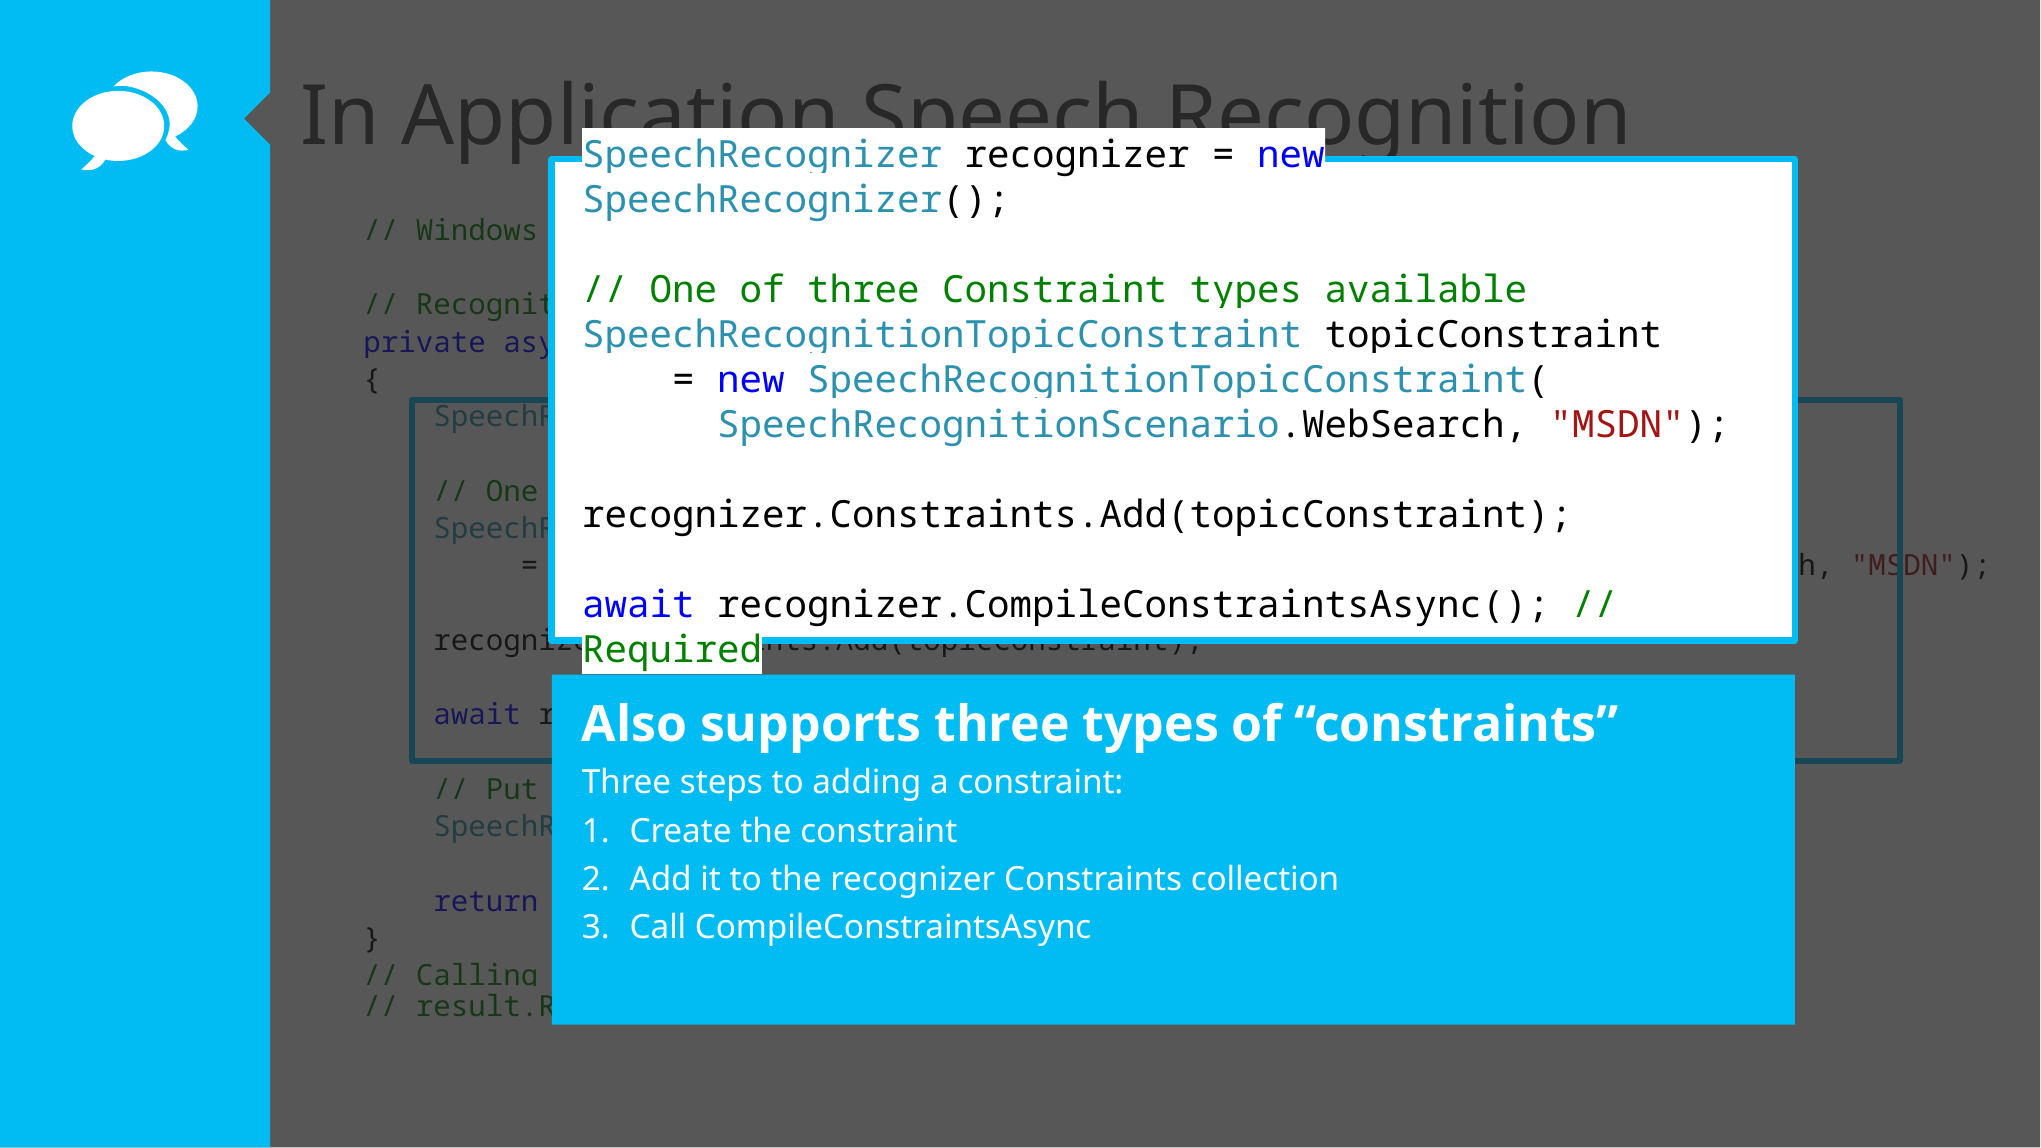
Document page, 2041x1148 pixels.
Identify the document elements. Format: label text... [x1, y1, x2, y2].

text_box [271, 0, 2041, 1148]
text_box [0, 0, 271, 1148]
text_box SpeechRecognizer recognizer = new SpeechRecognizer(); // One of three Constraint types available SpeechRecognitionTopicConstraint topicConstraint = new SpeechRecognitionTopicConstraint( SpeechRecognitionScenario.WebSearch, "MSDN"); recognizer.Constraints.Add(topicConstraint); await recognizer.CompileConstraintsAsync(); // Required [551, 159, 1796, 641]
text_box Also supports three types of “constraints” Three steps to adding a constraint: Create the constraint Add it to the recognizer Constraints collection Call CompileConstraintsAsync [551, 674, 1795, 1025]
